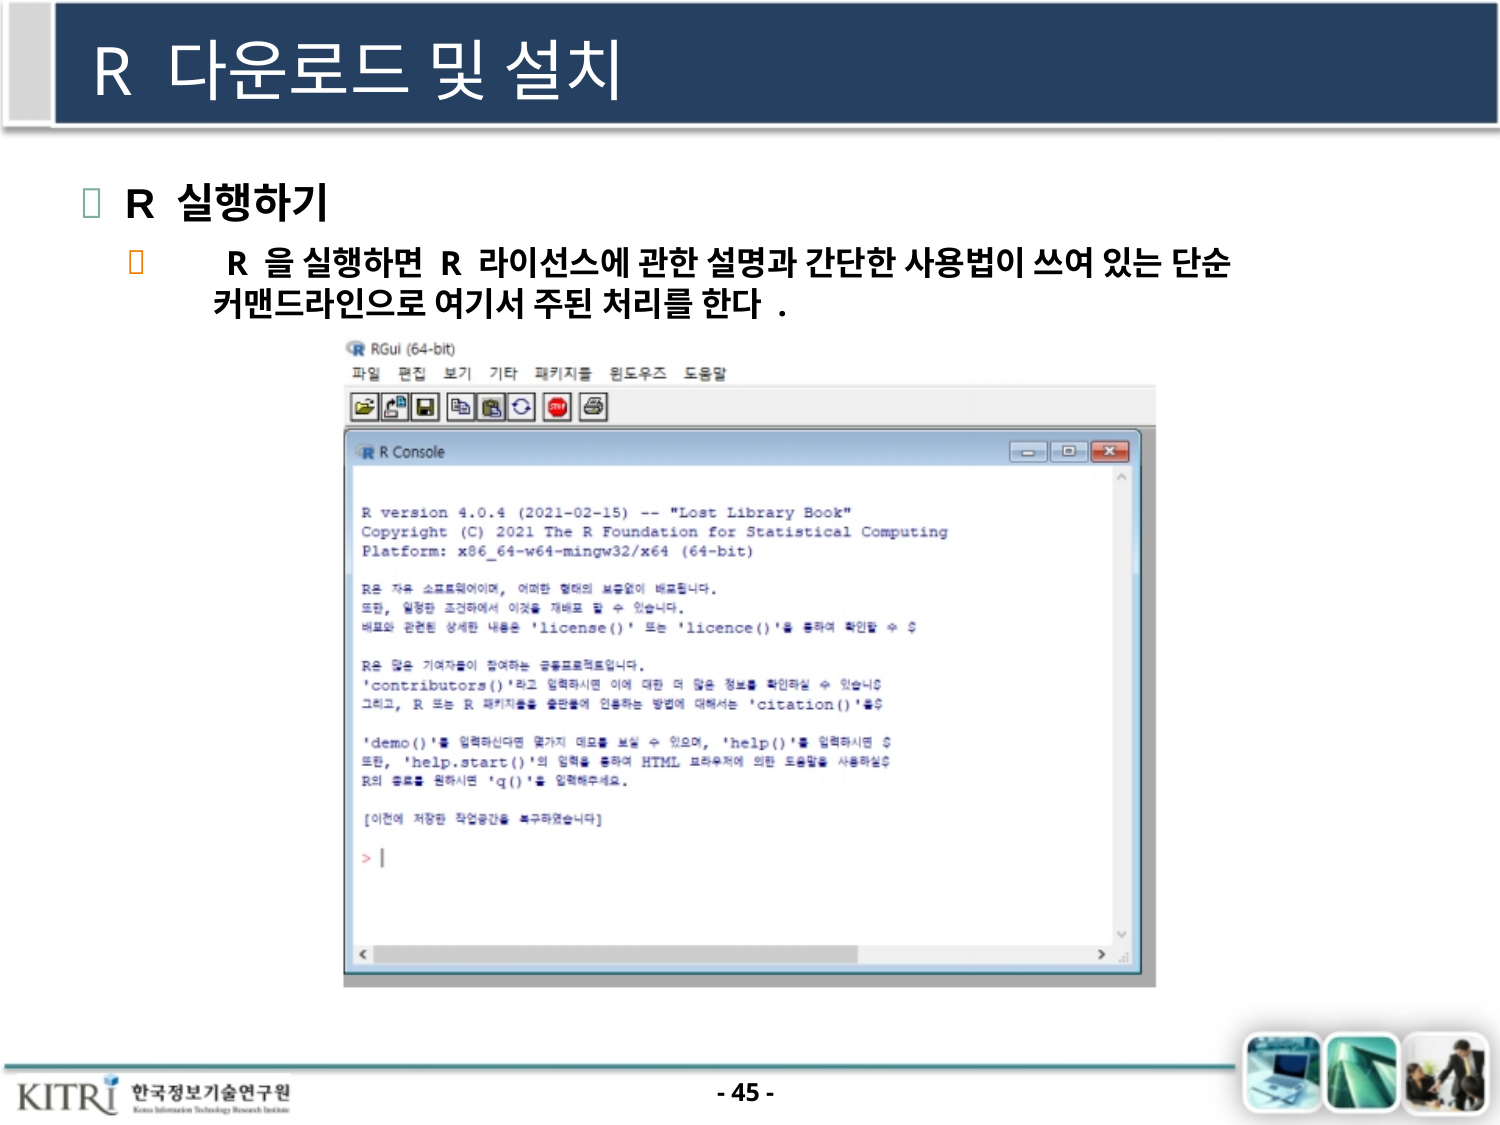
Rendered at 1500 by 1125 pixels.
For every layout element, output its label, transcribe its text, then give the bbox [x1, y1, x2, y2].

picture [0, 0, 1500, 144]
text_box  [126, 245, 147, 289]
text_box [0, 151, 1500, 334]
text_box R 을 실행하면 R 라이선스에 관한 설명과 간단한 사용법이 쓰여 있는 단순 커맨드라인으로 여기서 주된 처리를 한다 . [213, 241, 1233, 331]
text_box R 다운로드 및 설치  R 실행하기 [79, 152, 627, 235]
picture [0, 335, 1500, 1125]
